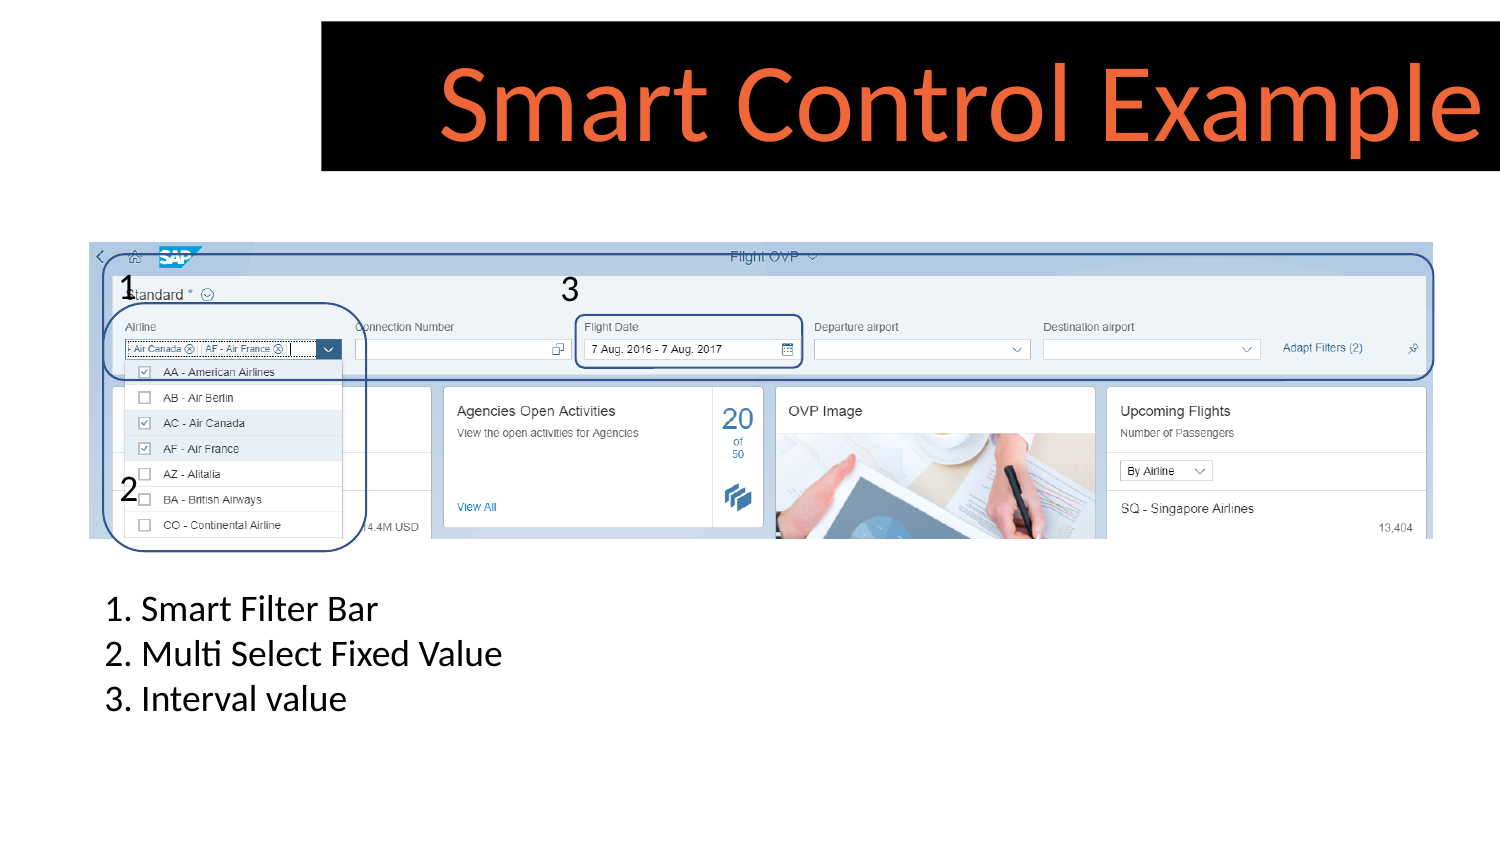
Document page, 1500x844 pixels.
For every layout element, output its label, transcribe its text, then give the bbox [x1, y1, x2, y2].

text_box 1. Smart Filter Bar 2. Multi Select Fixed Value 3. Interval value [89, 576, 803, 726]
text_box Smart Control Example [321, 21, 1500, 172]
picture [89, 241, 1433, 540]
text_box [114, 540, 355, 553]
